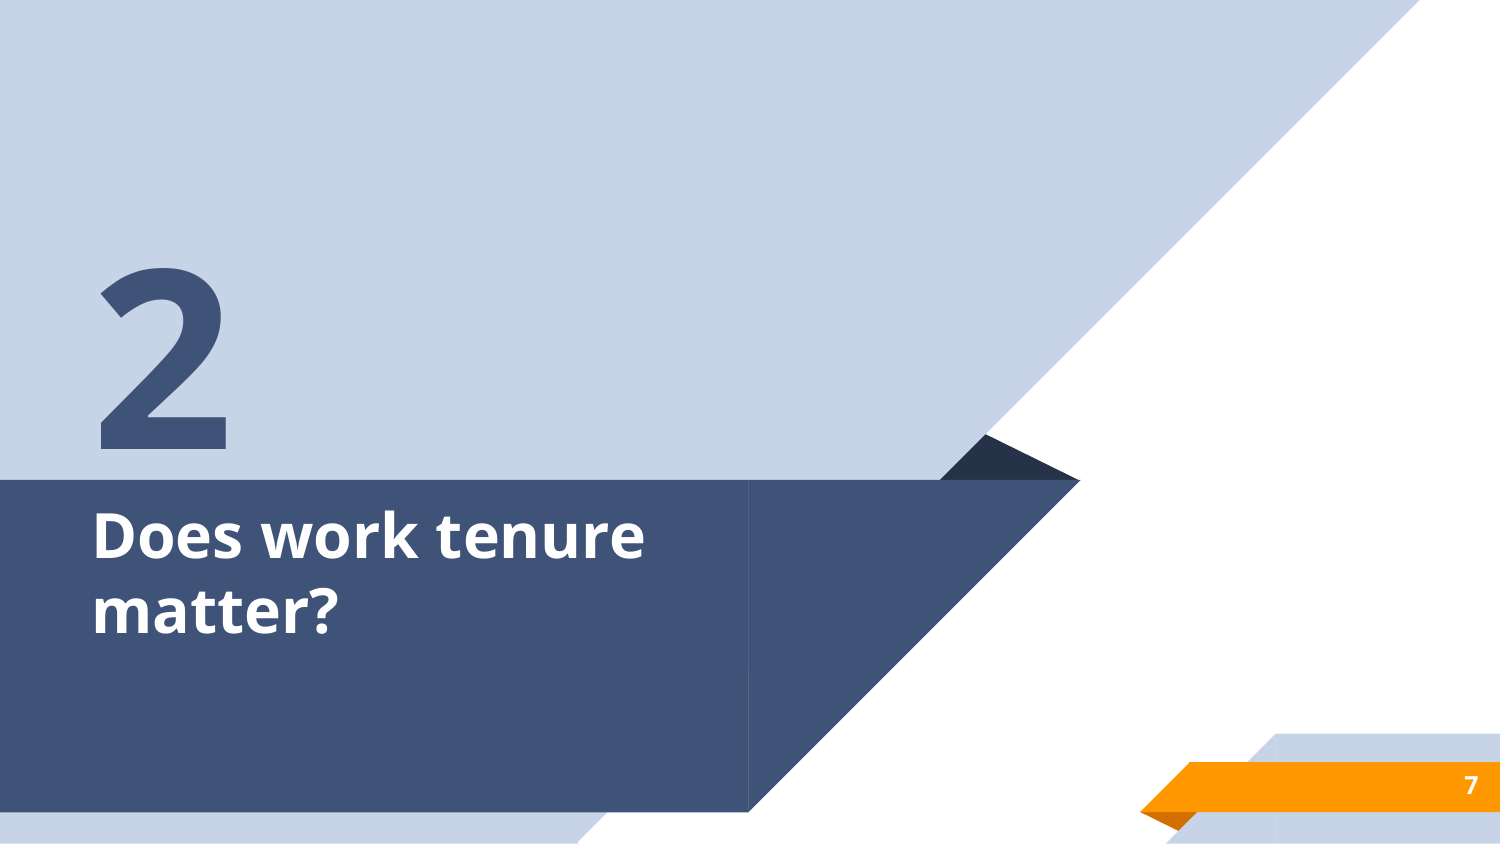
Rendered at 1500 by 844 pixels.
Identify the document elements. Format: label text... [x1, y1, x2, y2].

title Does work tenure matter? [76, 470, 748, 662]
text_box 2 [76, 0, 434, 515]
slide_number ‹#› [1249, 760, 1494, 813]
